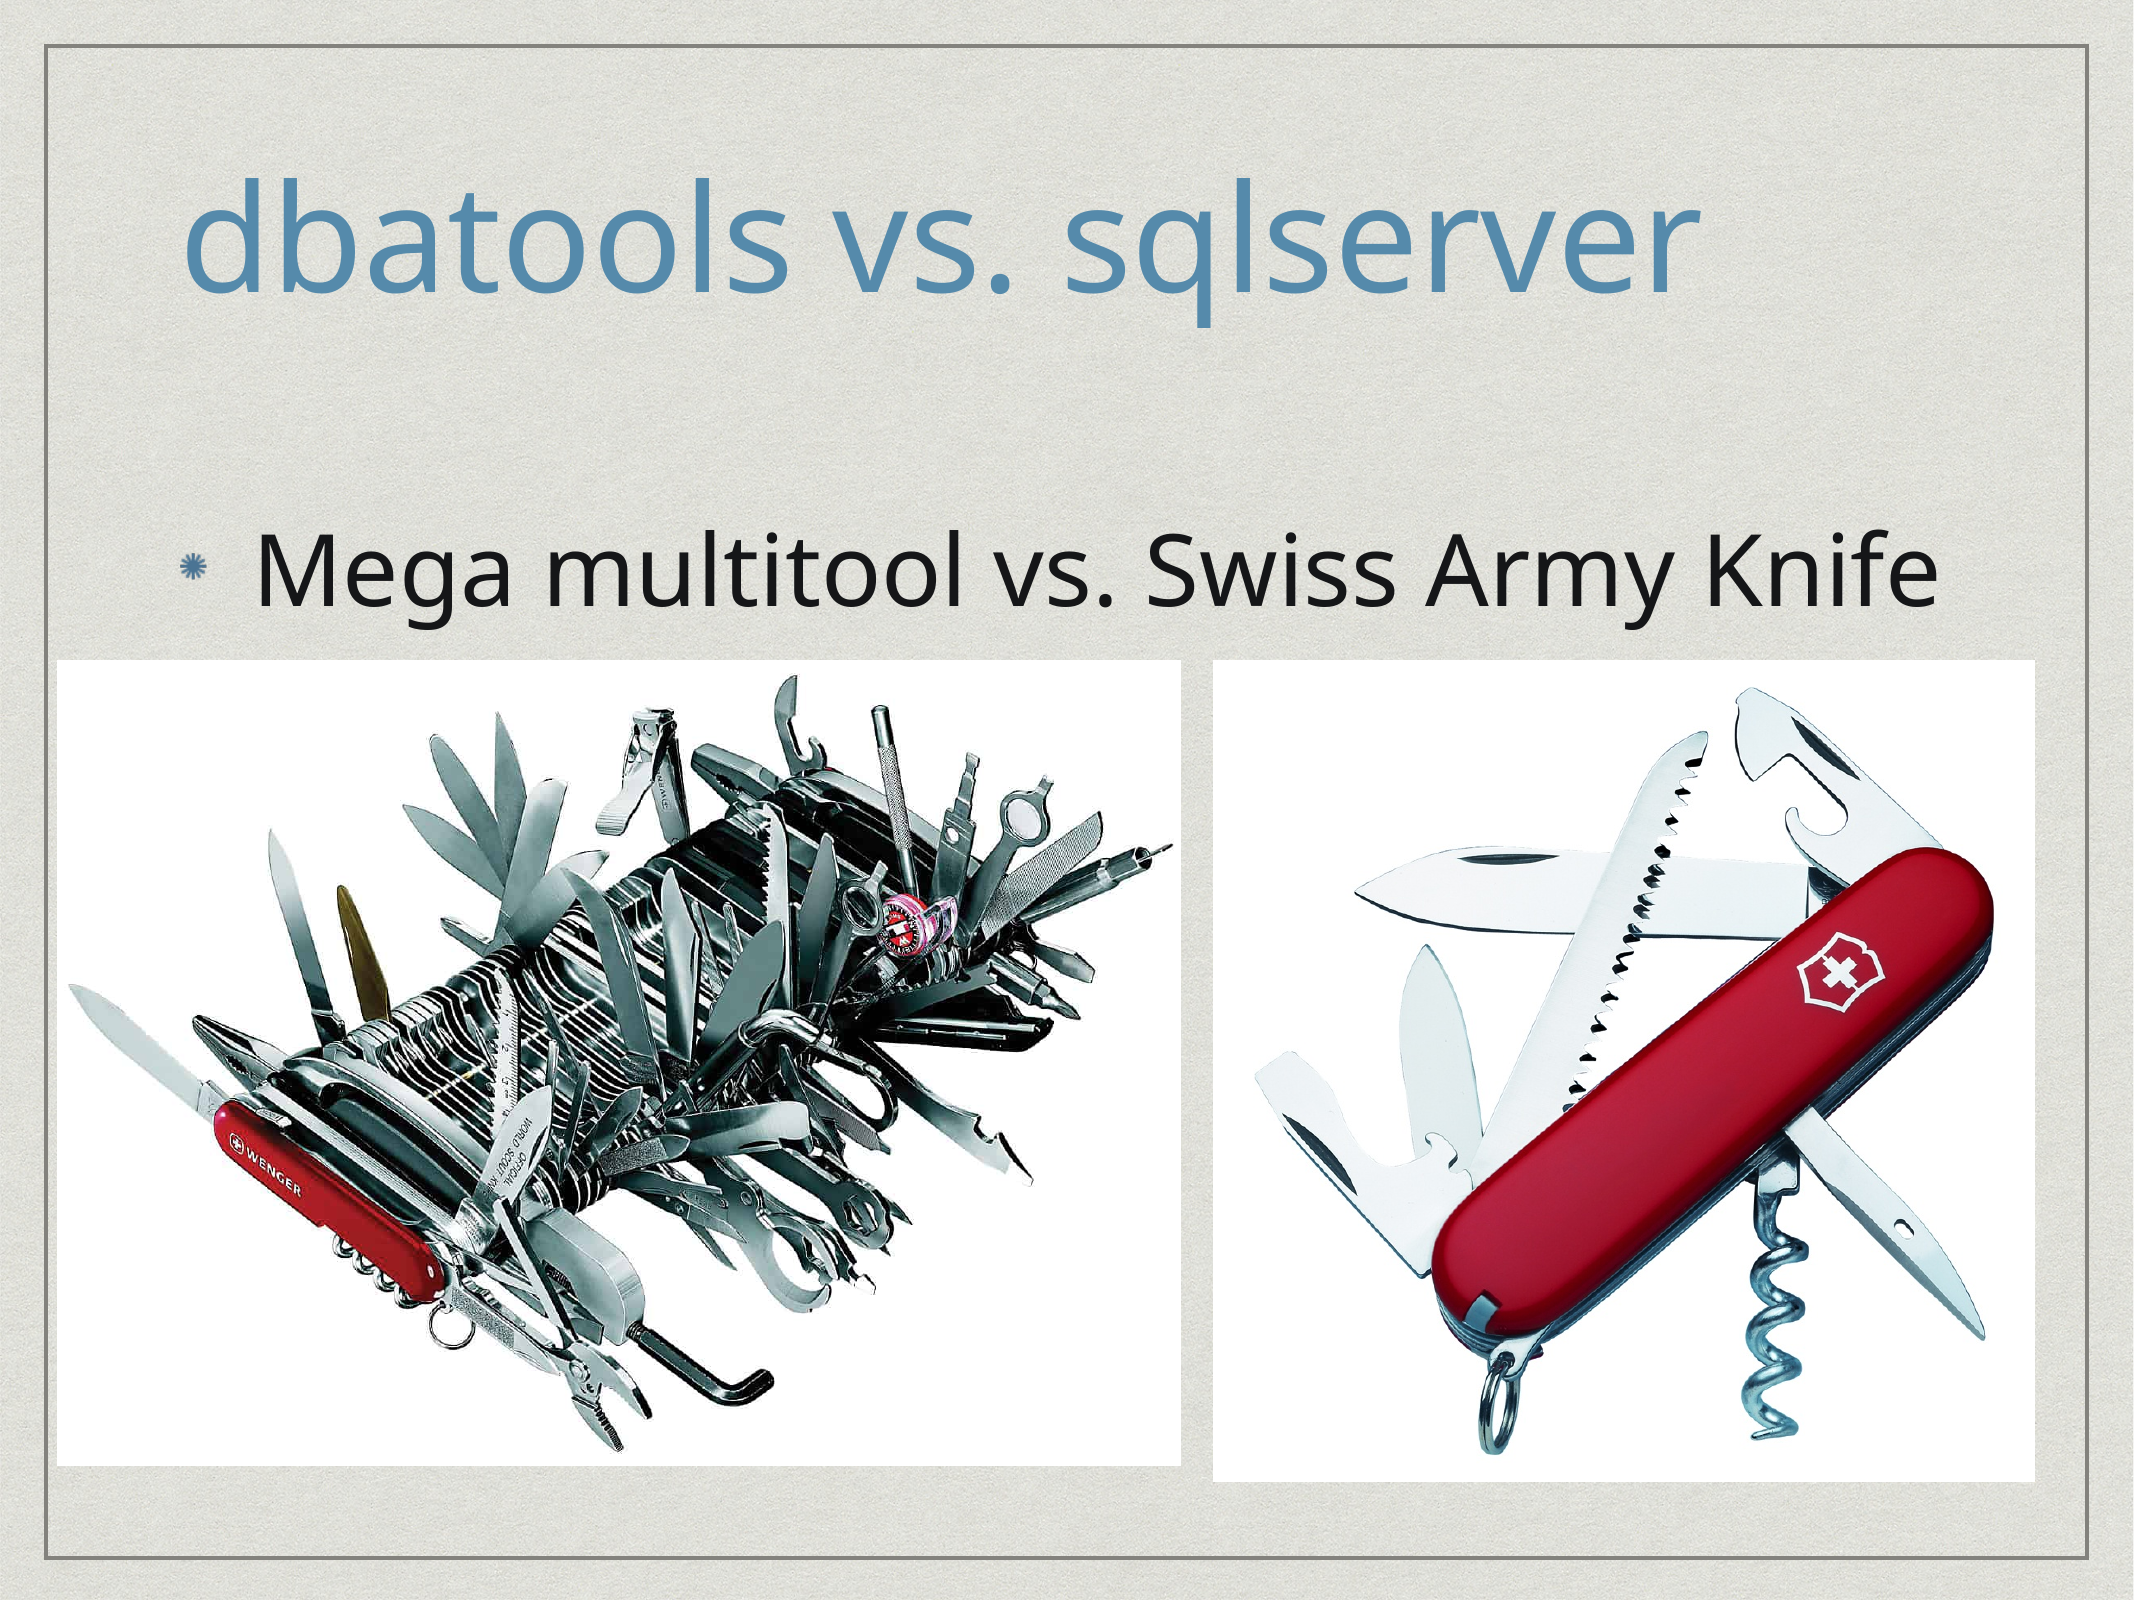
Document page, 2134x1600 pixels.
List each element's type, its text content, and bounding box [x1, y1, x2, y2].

picture [0, 0, 2134, 1600]
title dbatools vs. sqlserver [170, 43, 1963, 445]
list Mega multitool vs. Swiss Army Knife Release frequency Community-driven [170, 453, 1963, 1053]
